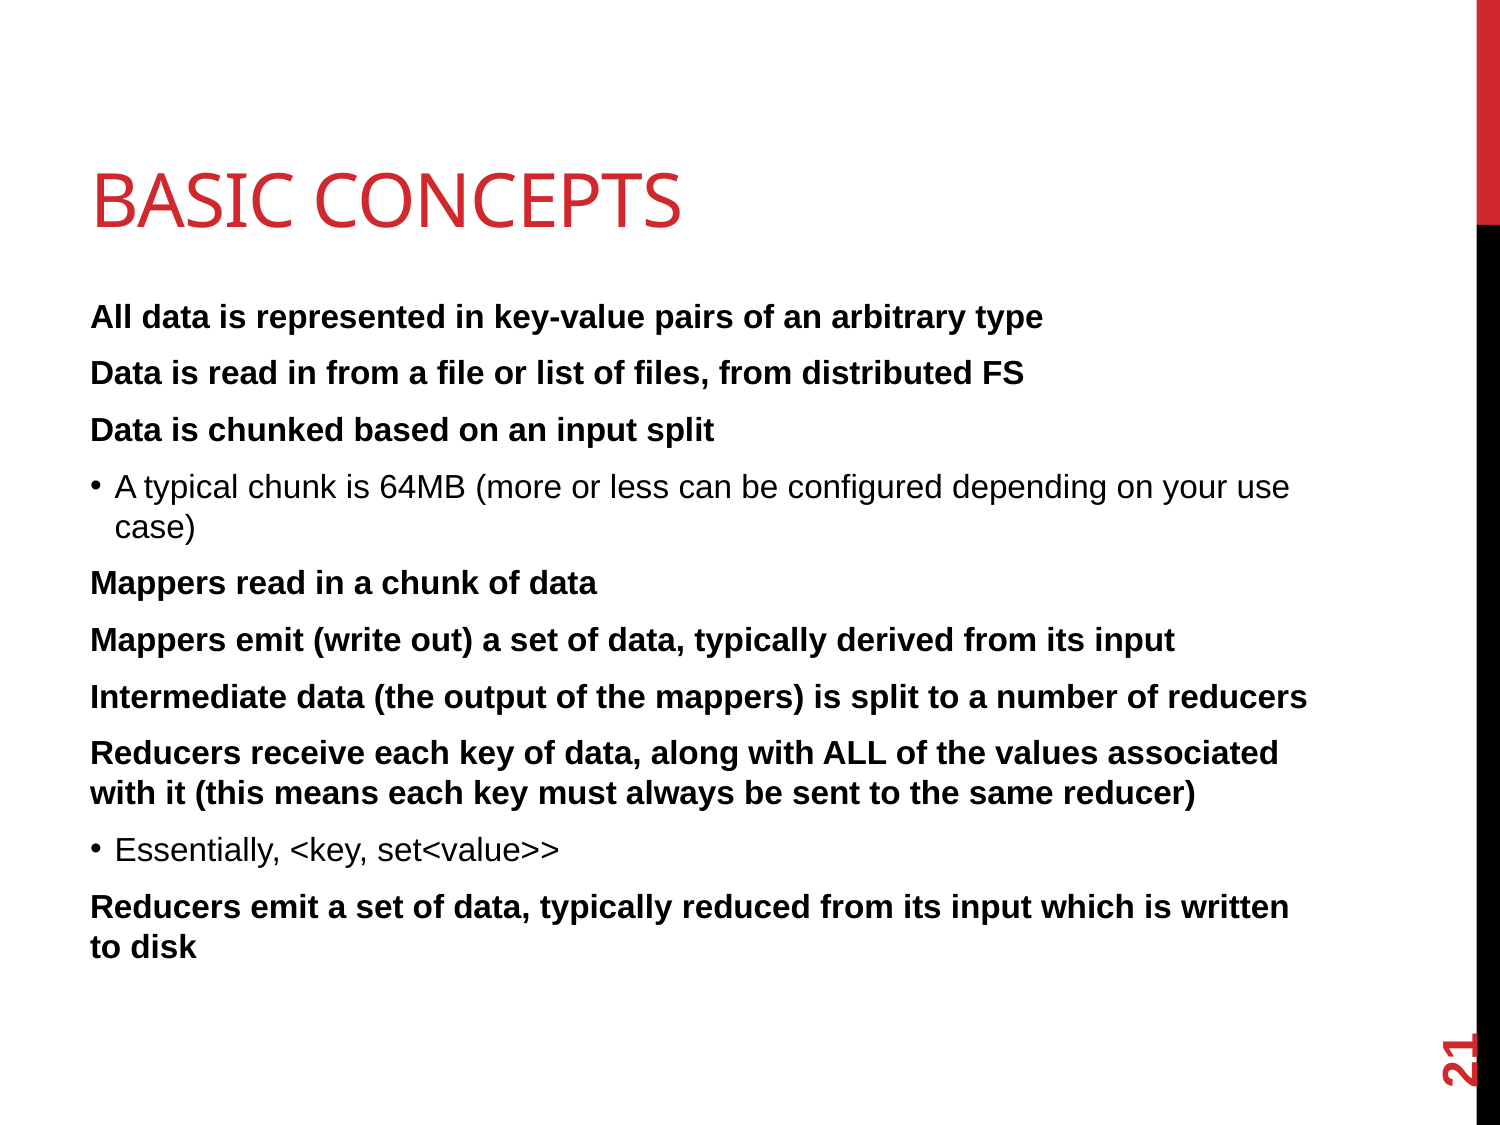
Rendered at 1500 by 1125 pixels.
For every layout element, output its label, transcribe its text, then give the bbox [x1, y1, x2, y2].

slide_number 21 [1427, 887, 1488, 1104]
title Basic Concepts [75, 25, 1025, 250]
list All data is represented in key-value pairs of an arbitrary type Data is read in from a file or list of files, from distributed FS Data is chunked based on an input split A typical chunk is 64MB (more or less can be configured depending on your use case) Mappers read in a chunk of data Mappers emit (write out) a set of data, typically derived from its input Intermediate data (the output of the mappers) is split to a number of reducers Reducers receive each key of data, along with ALL of the values associated with it (this means each key must always be sent to the same reducer) Essentially, <key, set<value>> Reducers emit a set of data, typically reduced from its input which is written to disk [75, 287, 1325, 1005]
